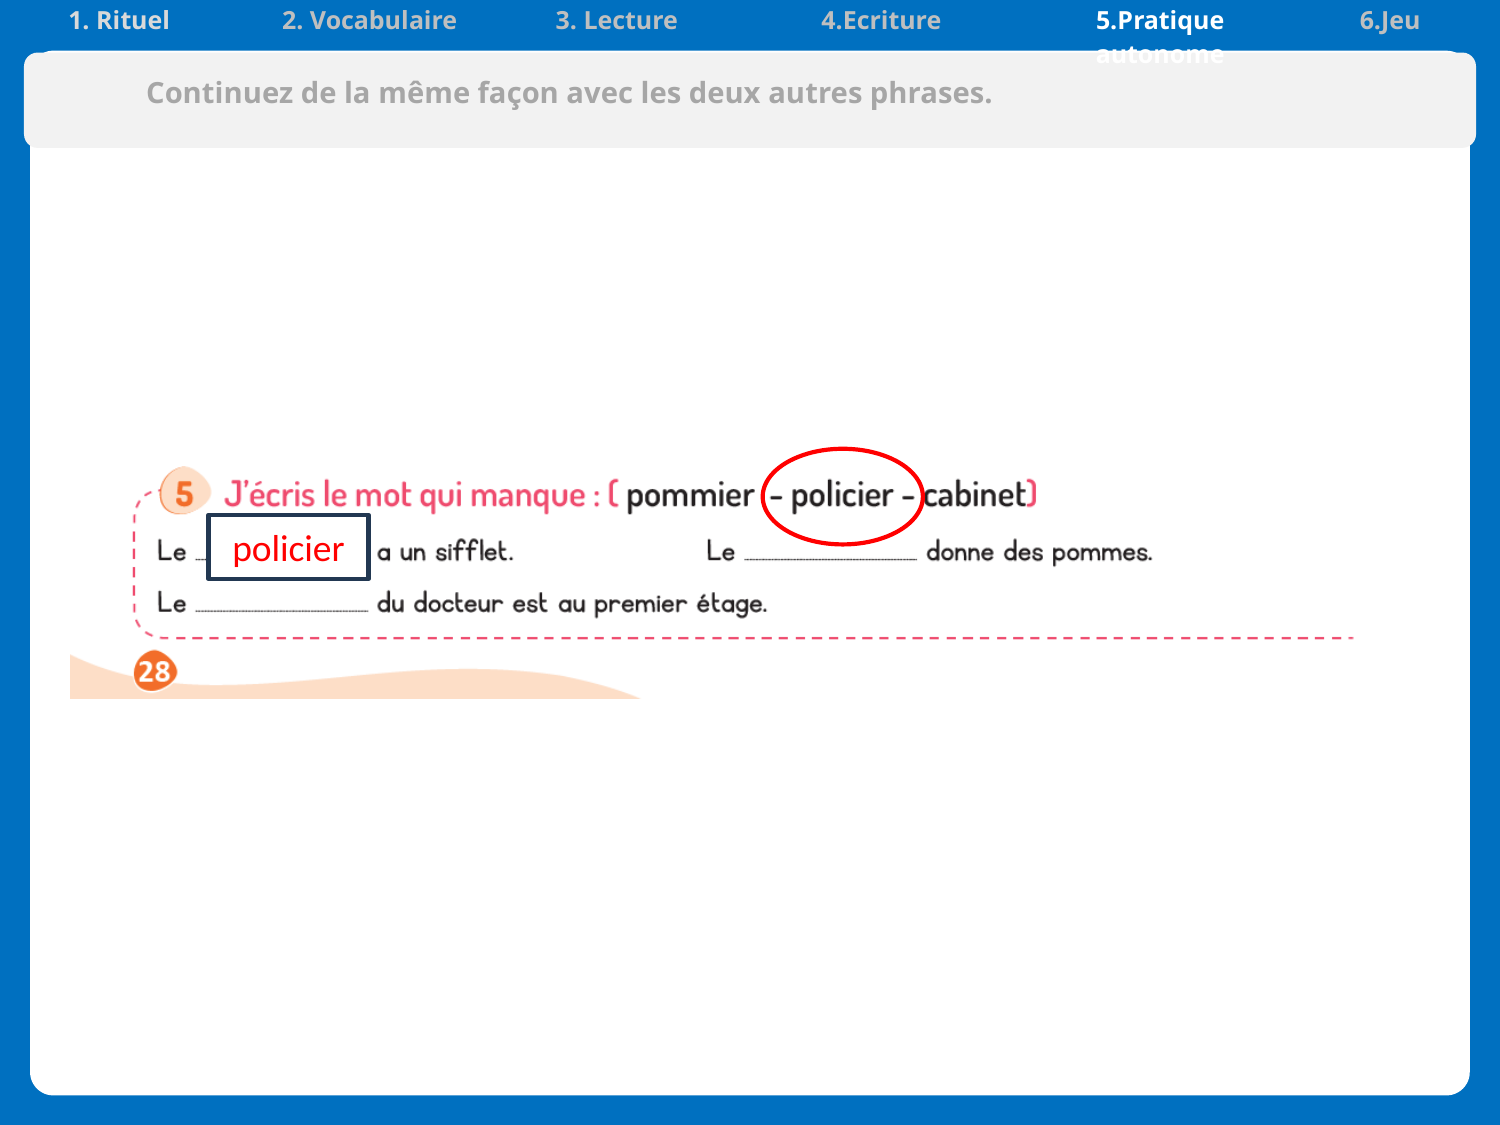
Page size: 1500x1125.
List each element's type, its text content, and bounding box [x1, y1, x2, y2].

table_header 5.Pratique autonome [1022, 0, 1298, 66]
text_box [0, 0, 1500, 1125]
picture [70, 457, 1412, 699]
text_box Continuez de la même façon avec les deux autres phrases. [131, 66, 1473, 117]
text_box [797, 446, 889, 455]
text_box coiffeur [27, 148, 1472, 1098]
table_header 2. Vocabulaire [246, 0, 493, 66]
table_header 3. Lecture [493, 0, 741, 66]
text_box [21, 79, 1479, 151]
table_header 6.Jeu [1298, 0, 1482, 79]
table_header 4.Ecriture [741, 0, 1022, 66]
table_header 1. Rituel [0, 0, 246, 79]
